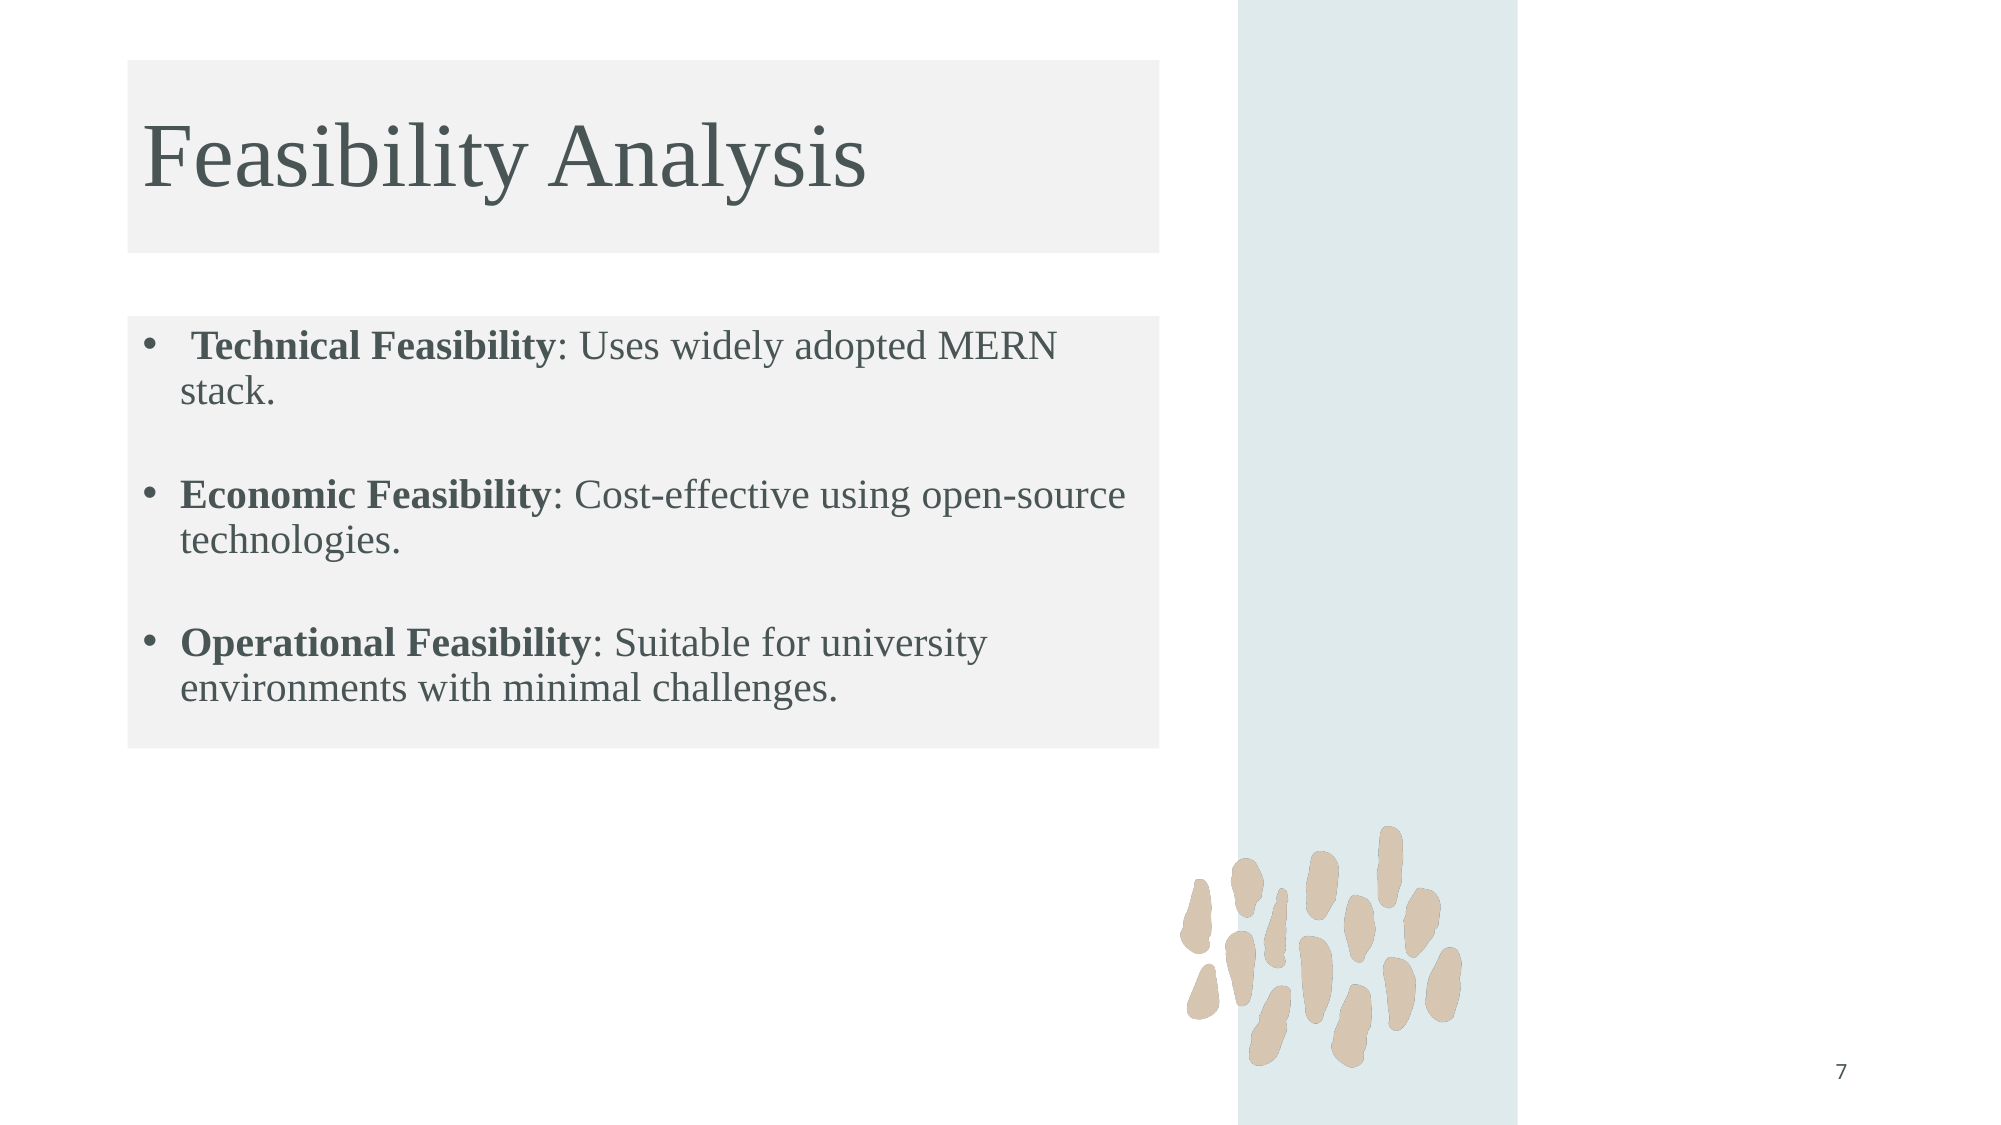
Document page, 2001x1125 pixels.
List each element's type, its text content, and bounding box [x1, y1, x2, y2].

picture [1169, 815, 1473, 1079]
slide_number 7 [1412, 1042, 1863, 1103]
title Feasibility Analysis [127, 60, 1160, 254]
list Technical Feasibility: Uses widely adopted MERN stack. Economic Feasibility: Cost-effective using open-source technologies. Operational Feasibility: Suitable for university environments with minimal challenges. [127, 316, 1160, 749]
